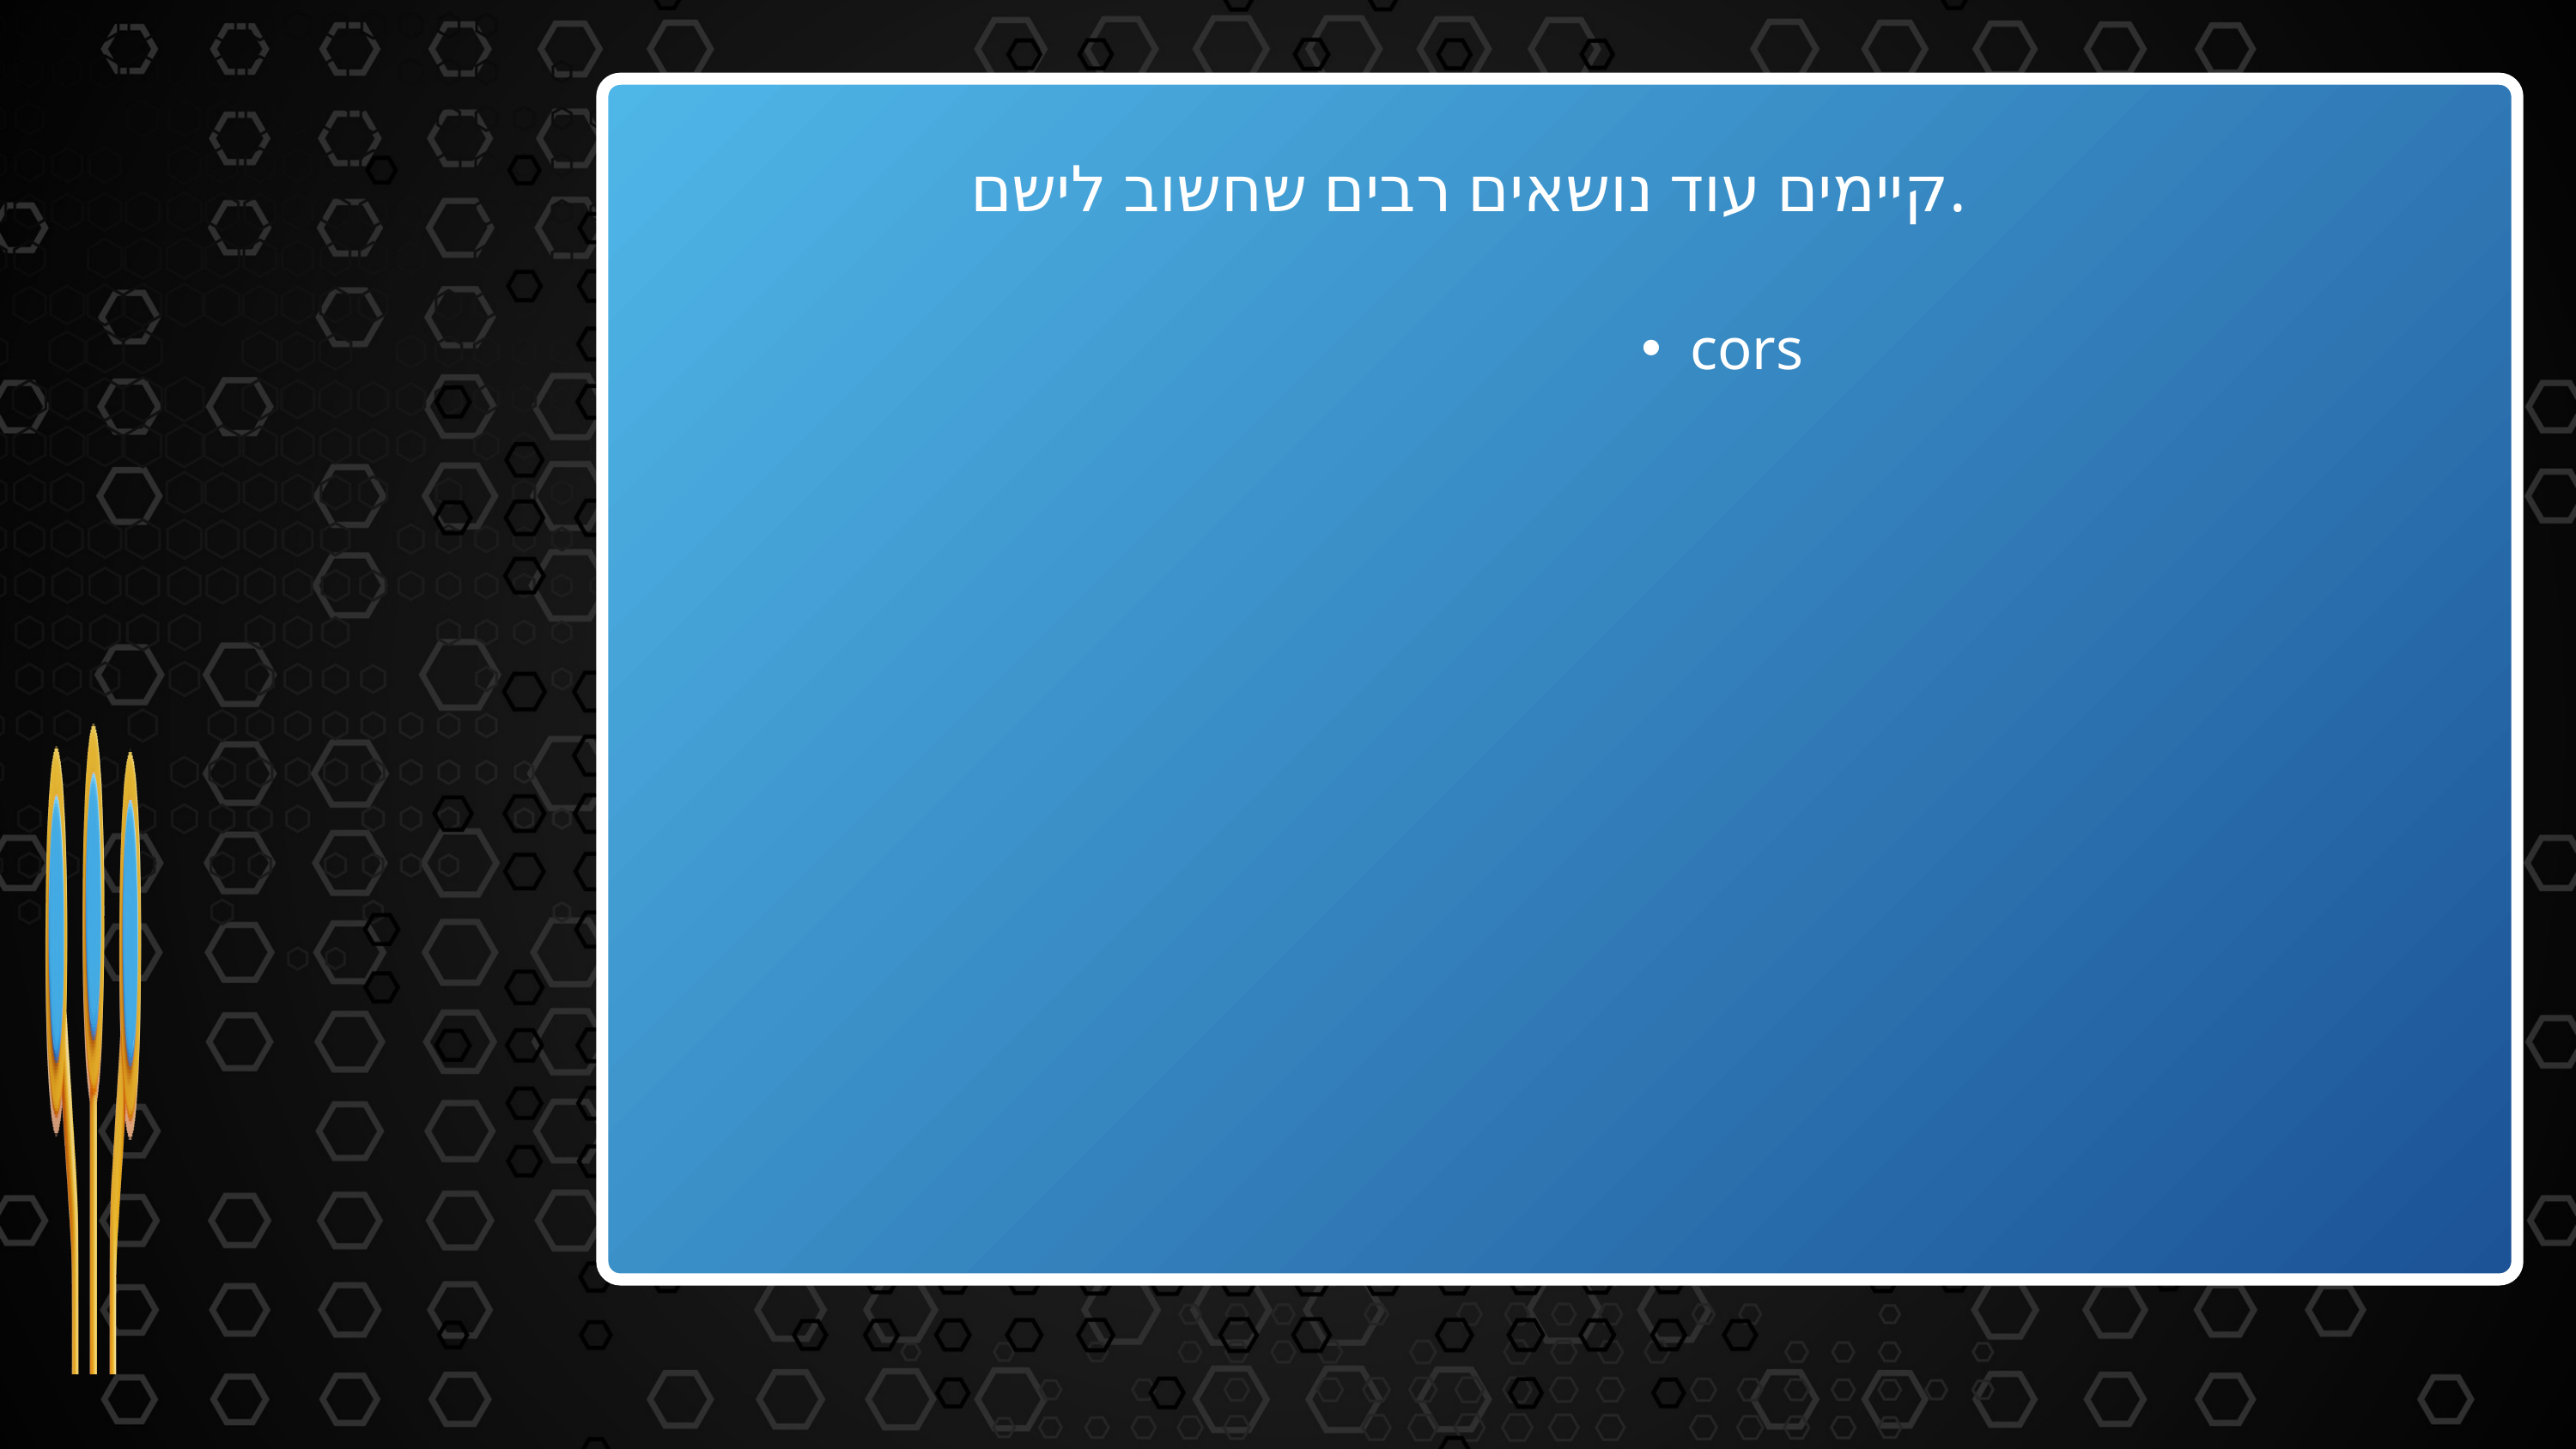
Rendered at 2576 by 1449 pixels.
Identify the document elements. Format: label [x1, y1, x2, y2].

text_box [602, 78, 2518, 1280]
text_box [0, 724, 157, 1374]
text_box [0, 0, 2576, 1449]
